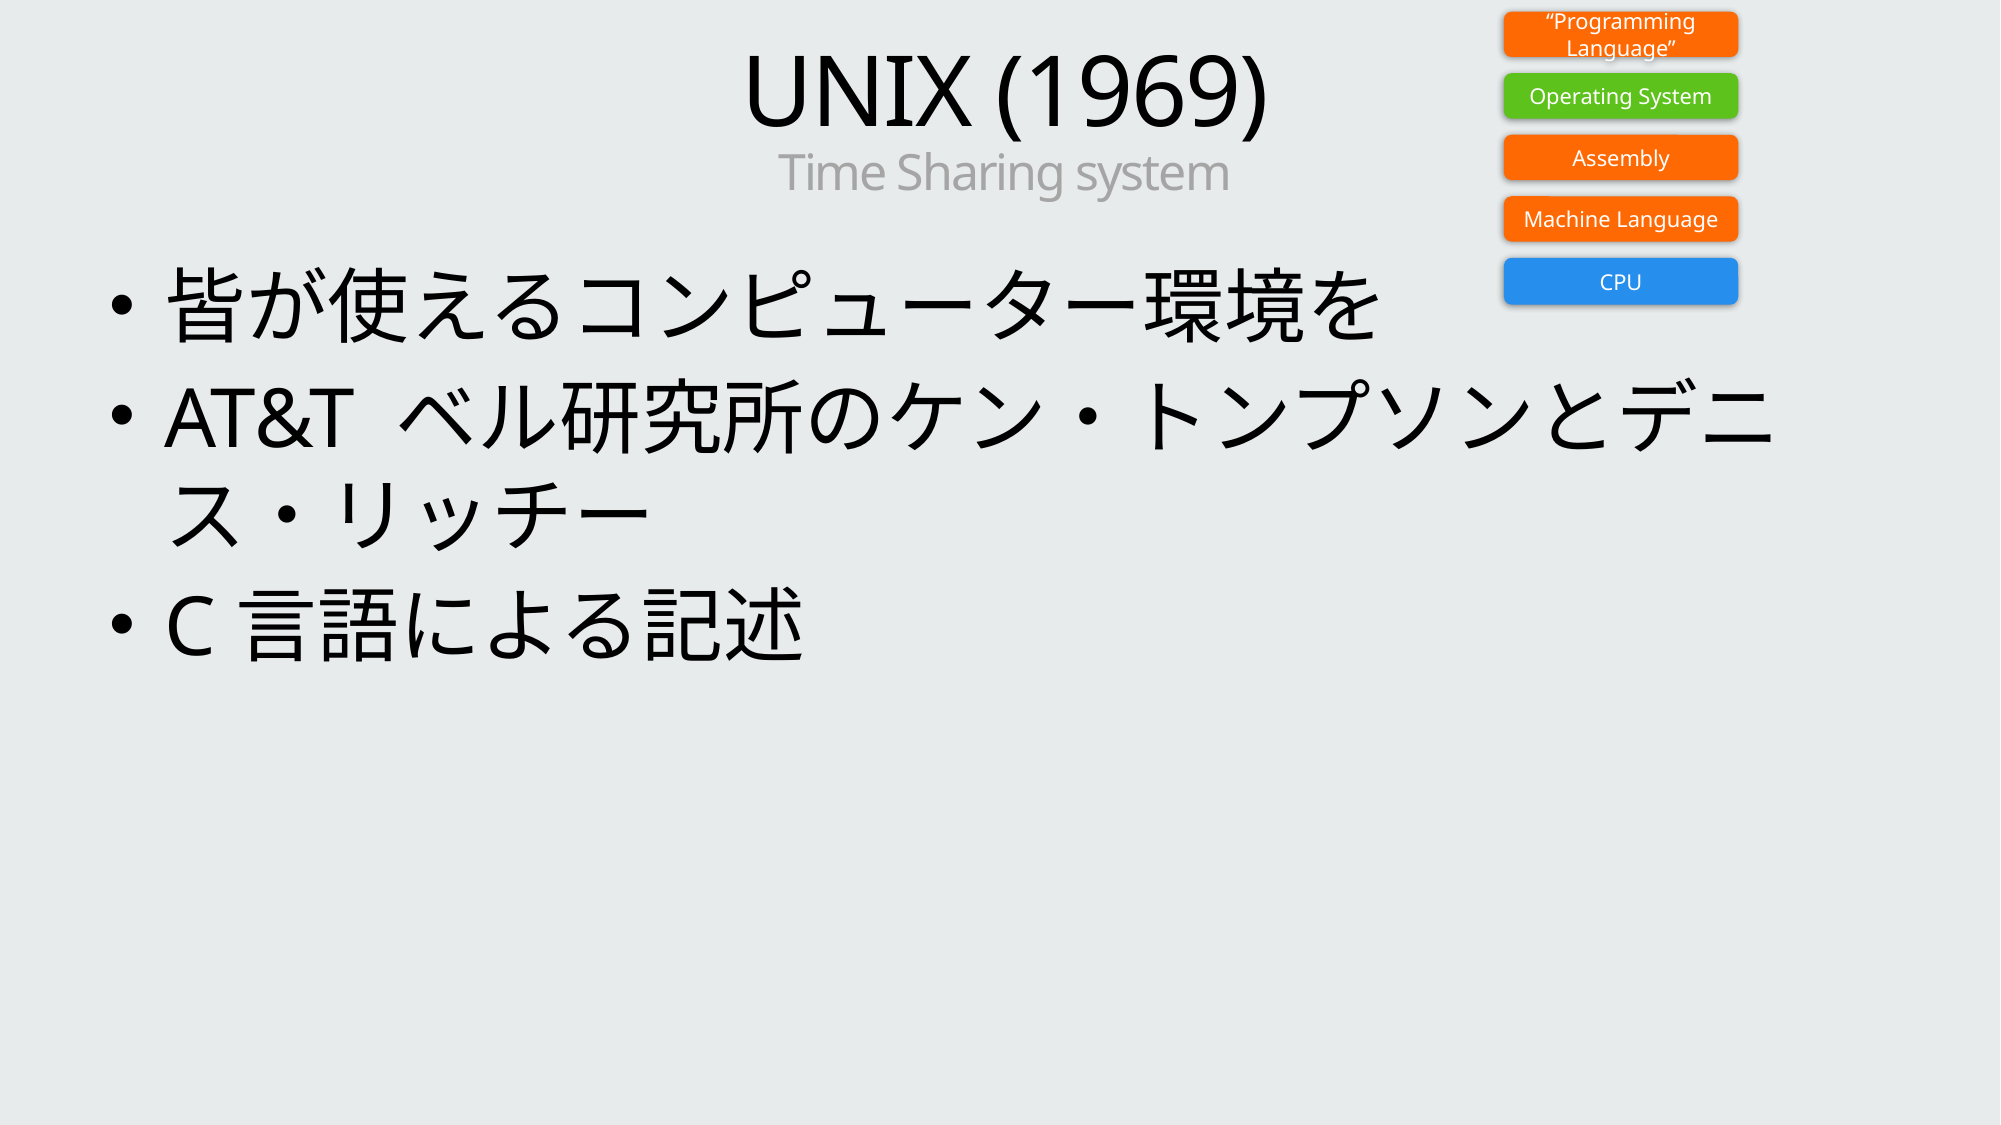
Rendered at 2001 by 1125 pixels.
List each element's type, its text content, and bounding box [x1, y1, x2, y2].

list 皆が使えるコンピューター環境を AT&T ベル研究所のケン・トンプソンとデニス・リッチー C言語による記述 [85, 240, 1916, 1032]
title UNIX (1969) Time Sharing system [45, 47, 1966, 196]
text_box Machine Language [1503, 196, 1739, 242]
text_box CPU [1503, 257, 1739, 305]
text_box “Programming Language” [1503, 11, 1739, 57]
text_box Assembly [1503, 134, 1739, 181]
text_box Operating System [1503, 73, 1739, 119]
